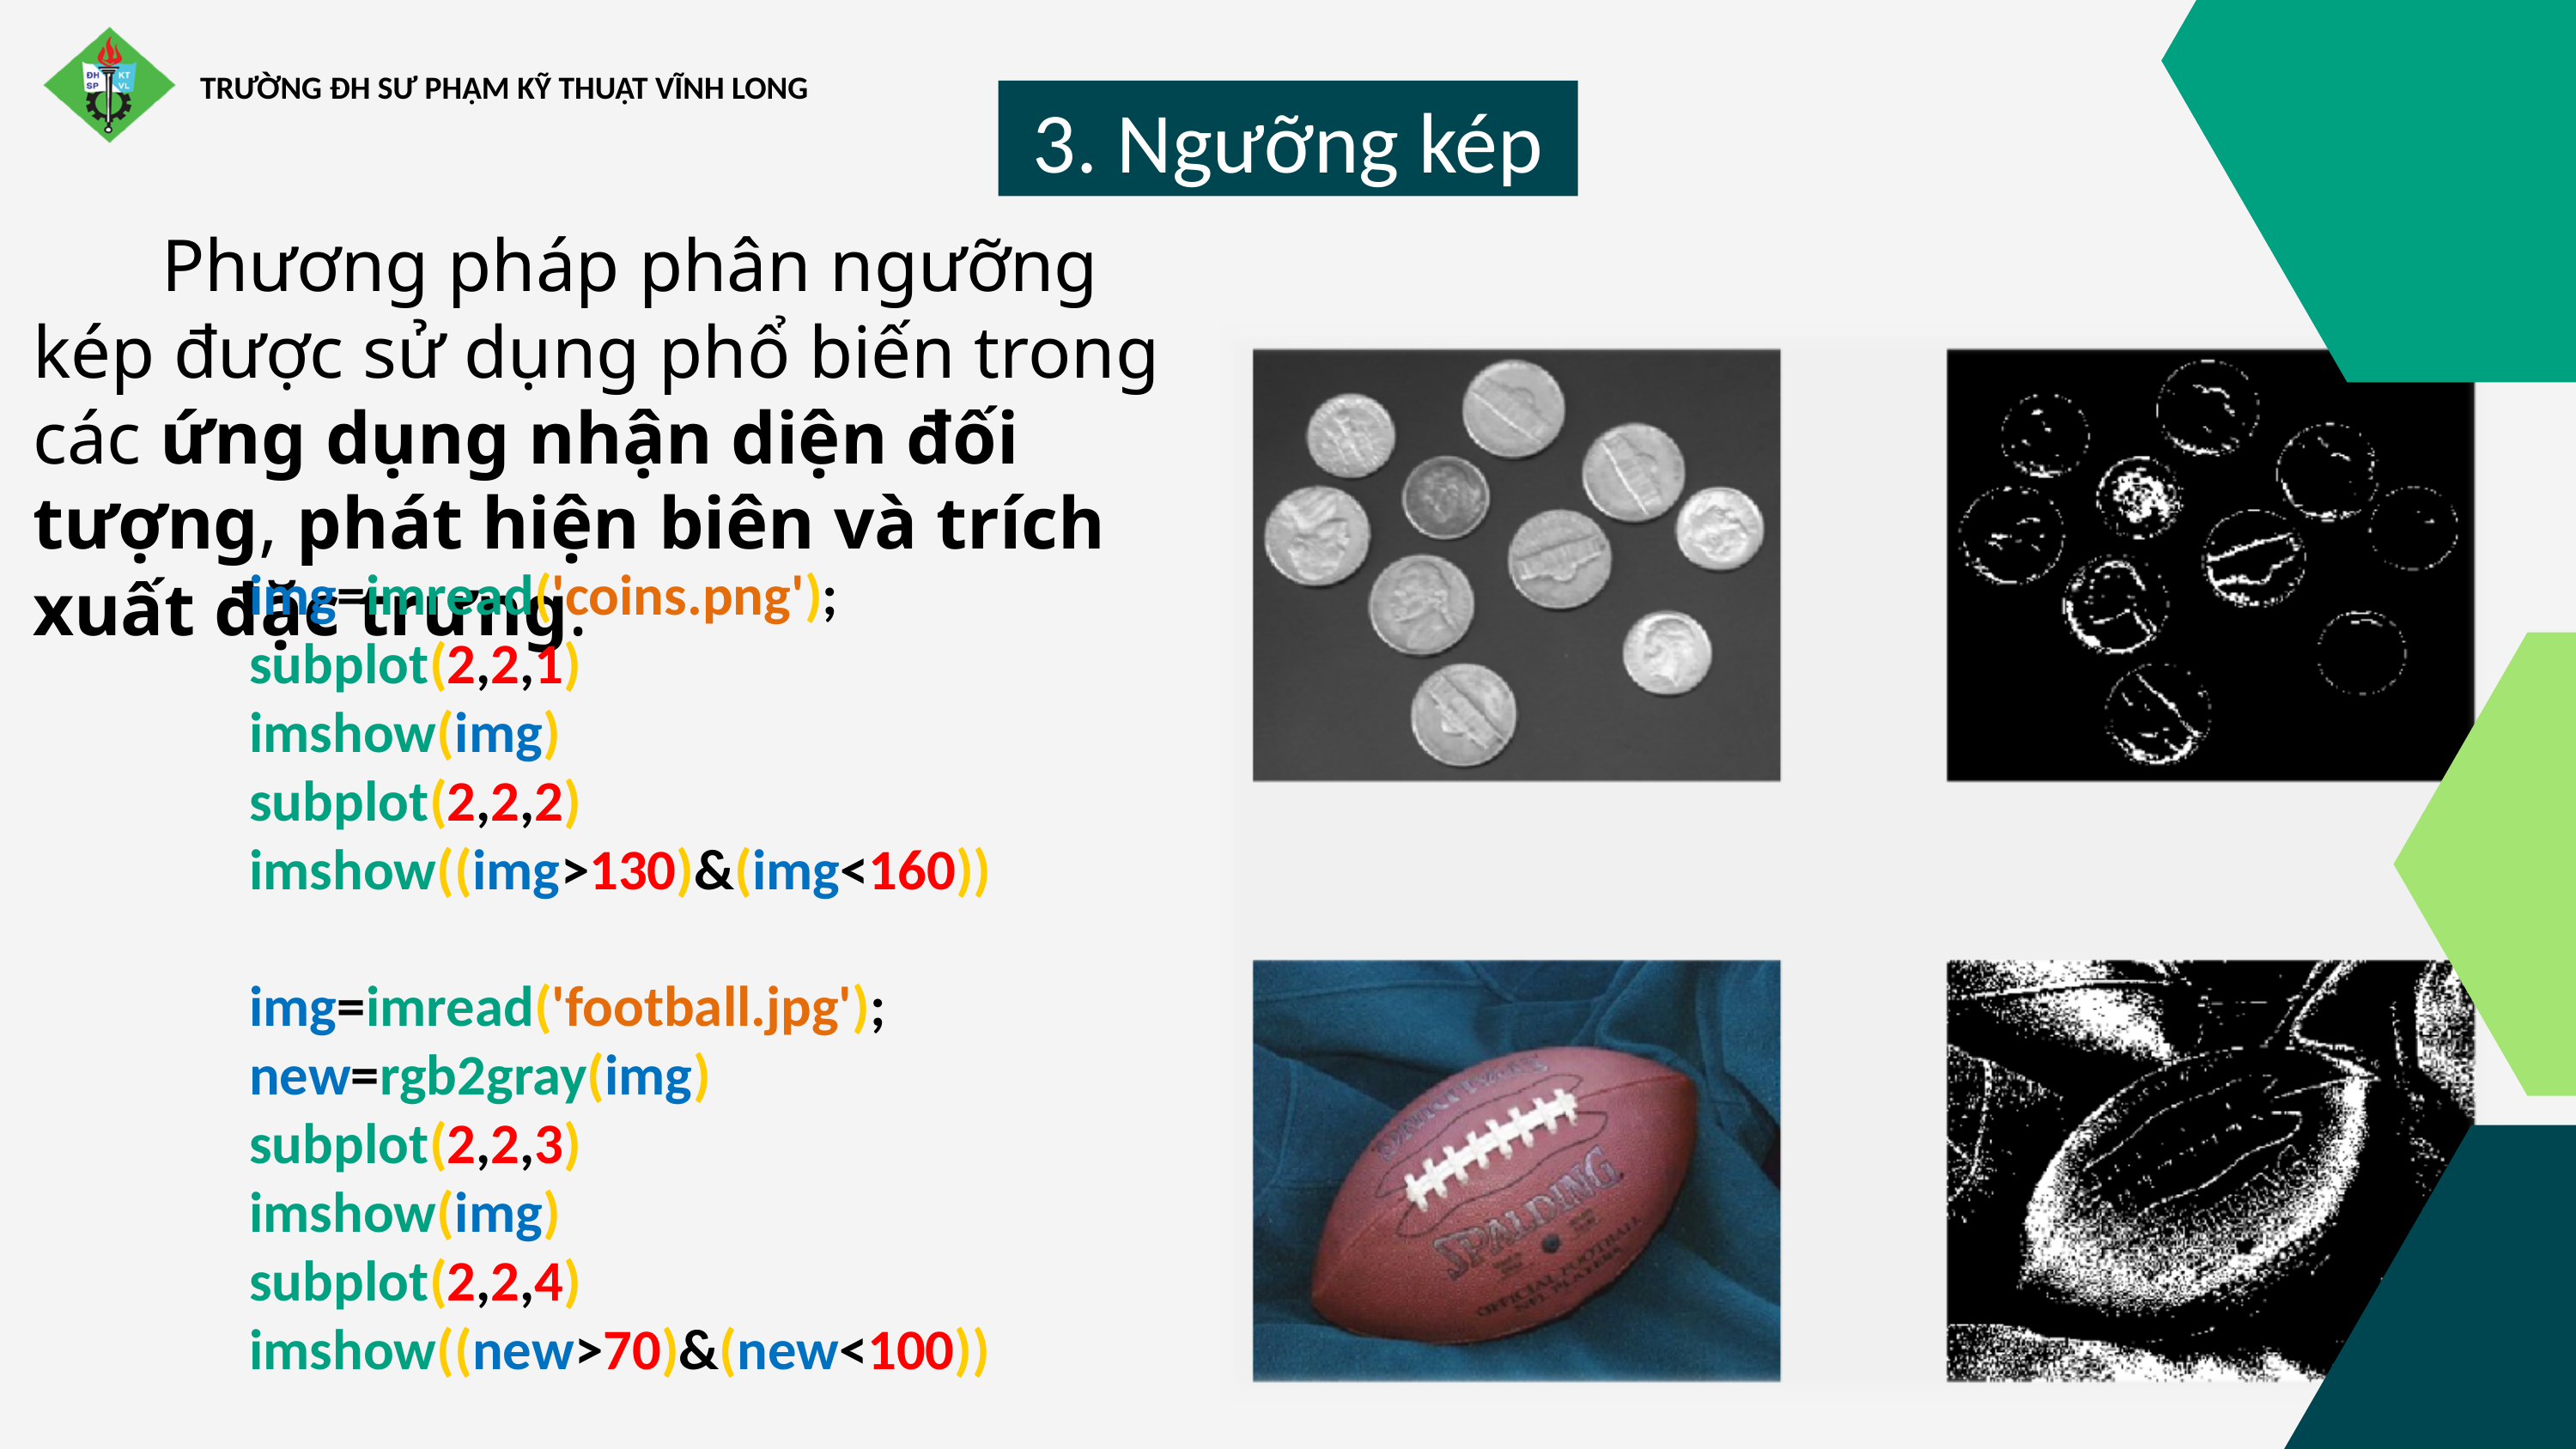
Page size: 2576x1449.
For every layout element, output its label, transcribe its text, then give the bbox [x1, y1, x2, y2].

text_box 3. Ngưỡng kép [998, 80, 1578, 197]
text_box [42, 27, 826, 147]
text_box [2160, 0, 2576, 383]
picture [1218, 324, 2500, 1404]
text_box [2393, 632, 2576, 1096]
text_box img=imread('coins.png'); subplot(2,2,1) imshow(img) subplot(2,2,2) imshow((img>130)&(img<160)) img=imread('football.jpg'); new=rgb2gray(img) subplot(2,2,3) imshow(img) subplot(2,2,4) imshow((new>70)&(new<100)) [236, 551, 1214, 1388]
text_box Phương pháp phân ngưỡng kép được sử dụng phổ biến trong các ứng dụng nhận diện đối tượng, phát hiện biên và trích xuất đặc trưng. [33, 220, 1218, 650]
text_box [2210, 1125, 2576, 1449]
